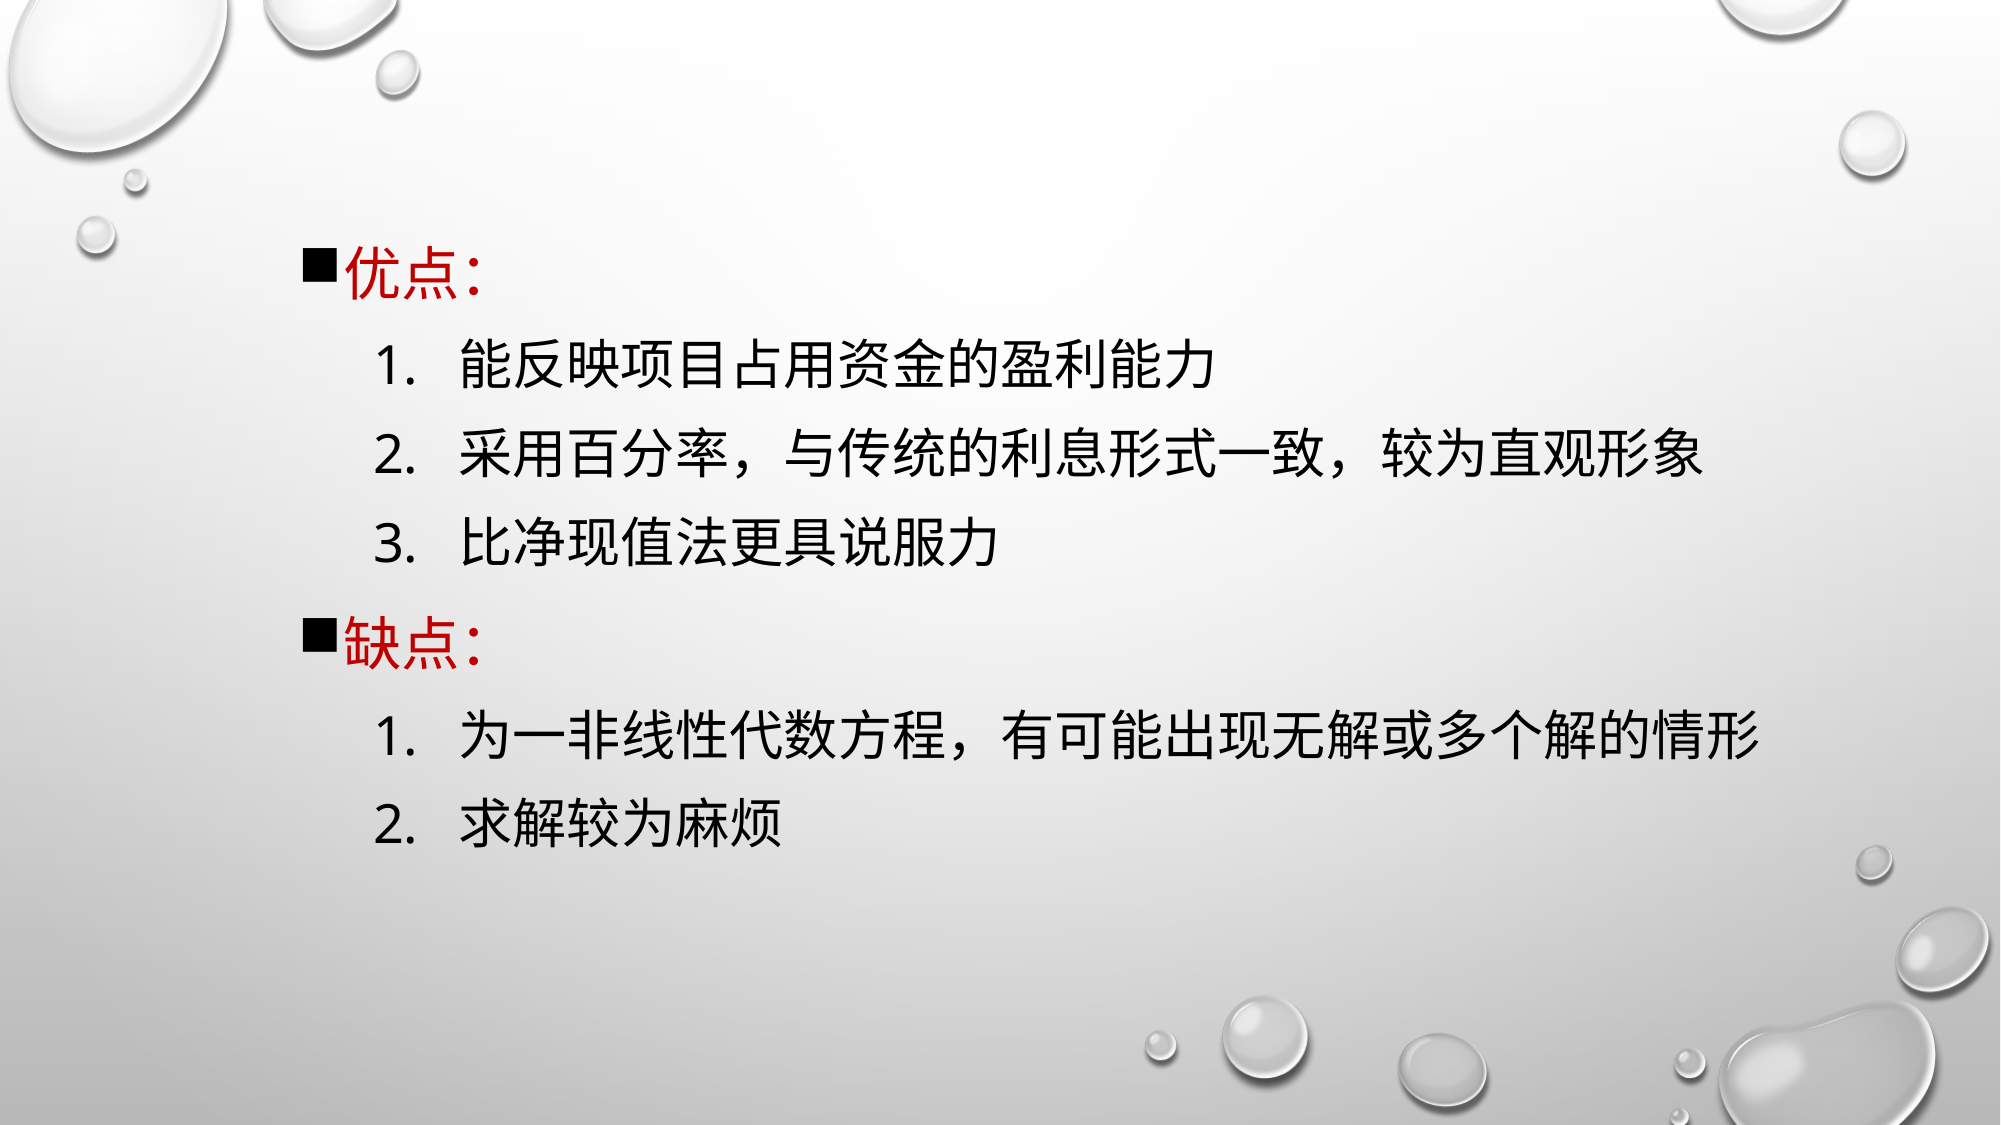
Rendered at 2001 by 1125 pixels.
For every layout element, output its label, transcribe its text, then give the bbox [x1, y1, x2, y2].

picture [0, 0, 2000, 1125]
text_box 优点： 能反映项目占用资金的盈利能力 采用百分率，与传统的利息形式一致，较为直观形象 比净现值法更具说服力 缺点： 为一非线性代数方程，有可能出现无解或多个解的情形 求解较为麻烦 [283, 216, 1838, 1018]
